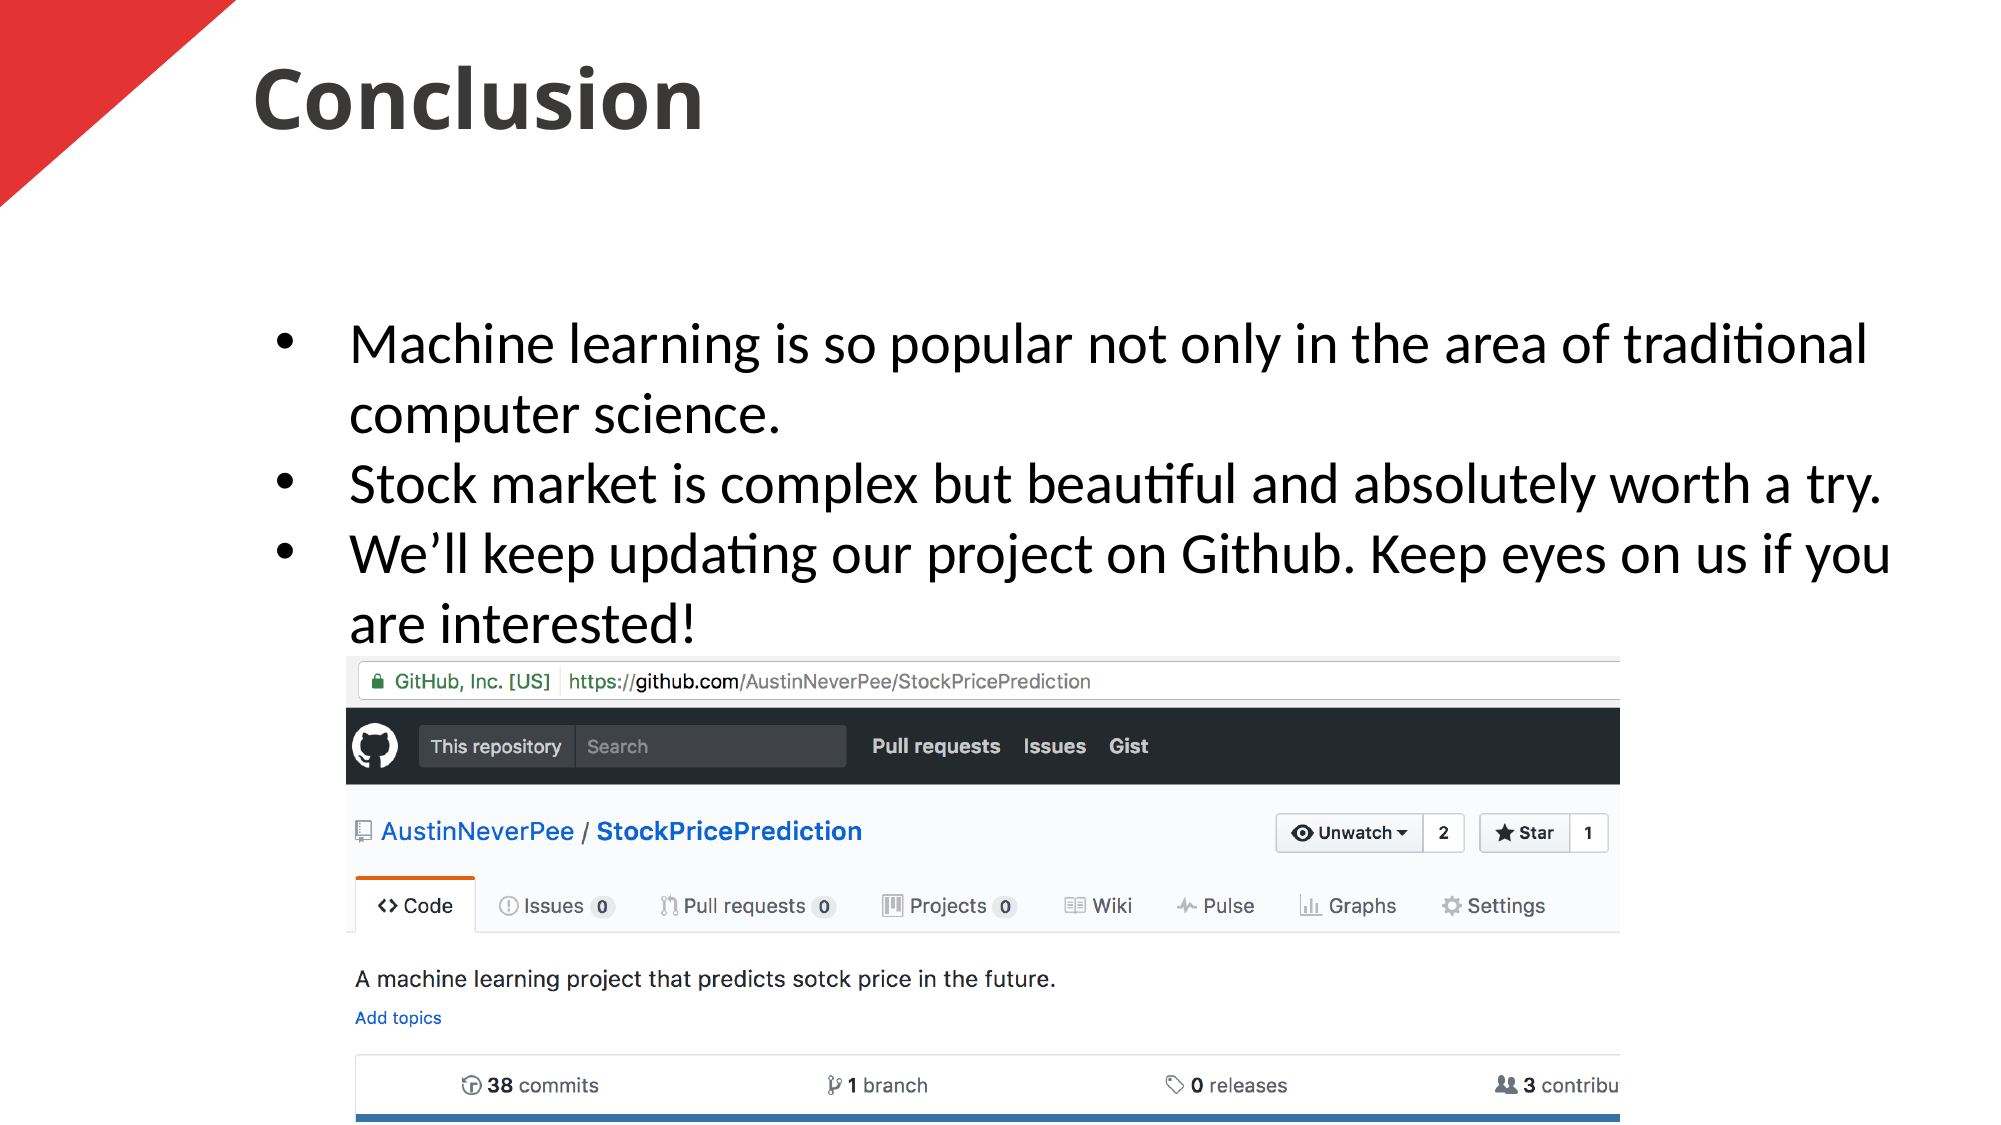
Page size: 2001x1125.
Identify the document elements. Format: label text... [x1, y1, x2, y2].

text_box [0, 0, 238, 209]
text_box Machine learning is so popular not only in the area of traditional computer science. Stock market is complex but beautiful and absolutely worth a try. We’ll keep updating our project on Github. Keep eyes on us if you are interested! [260, 297, 1957, 663]
text_box Conclusion [236, 18, 1998, 154]
picture [346, 656, 1620, 1122]
